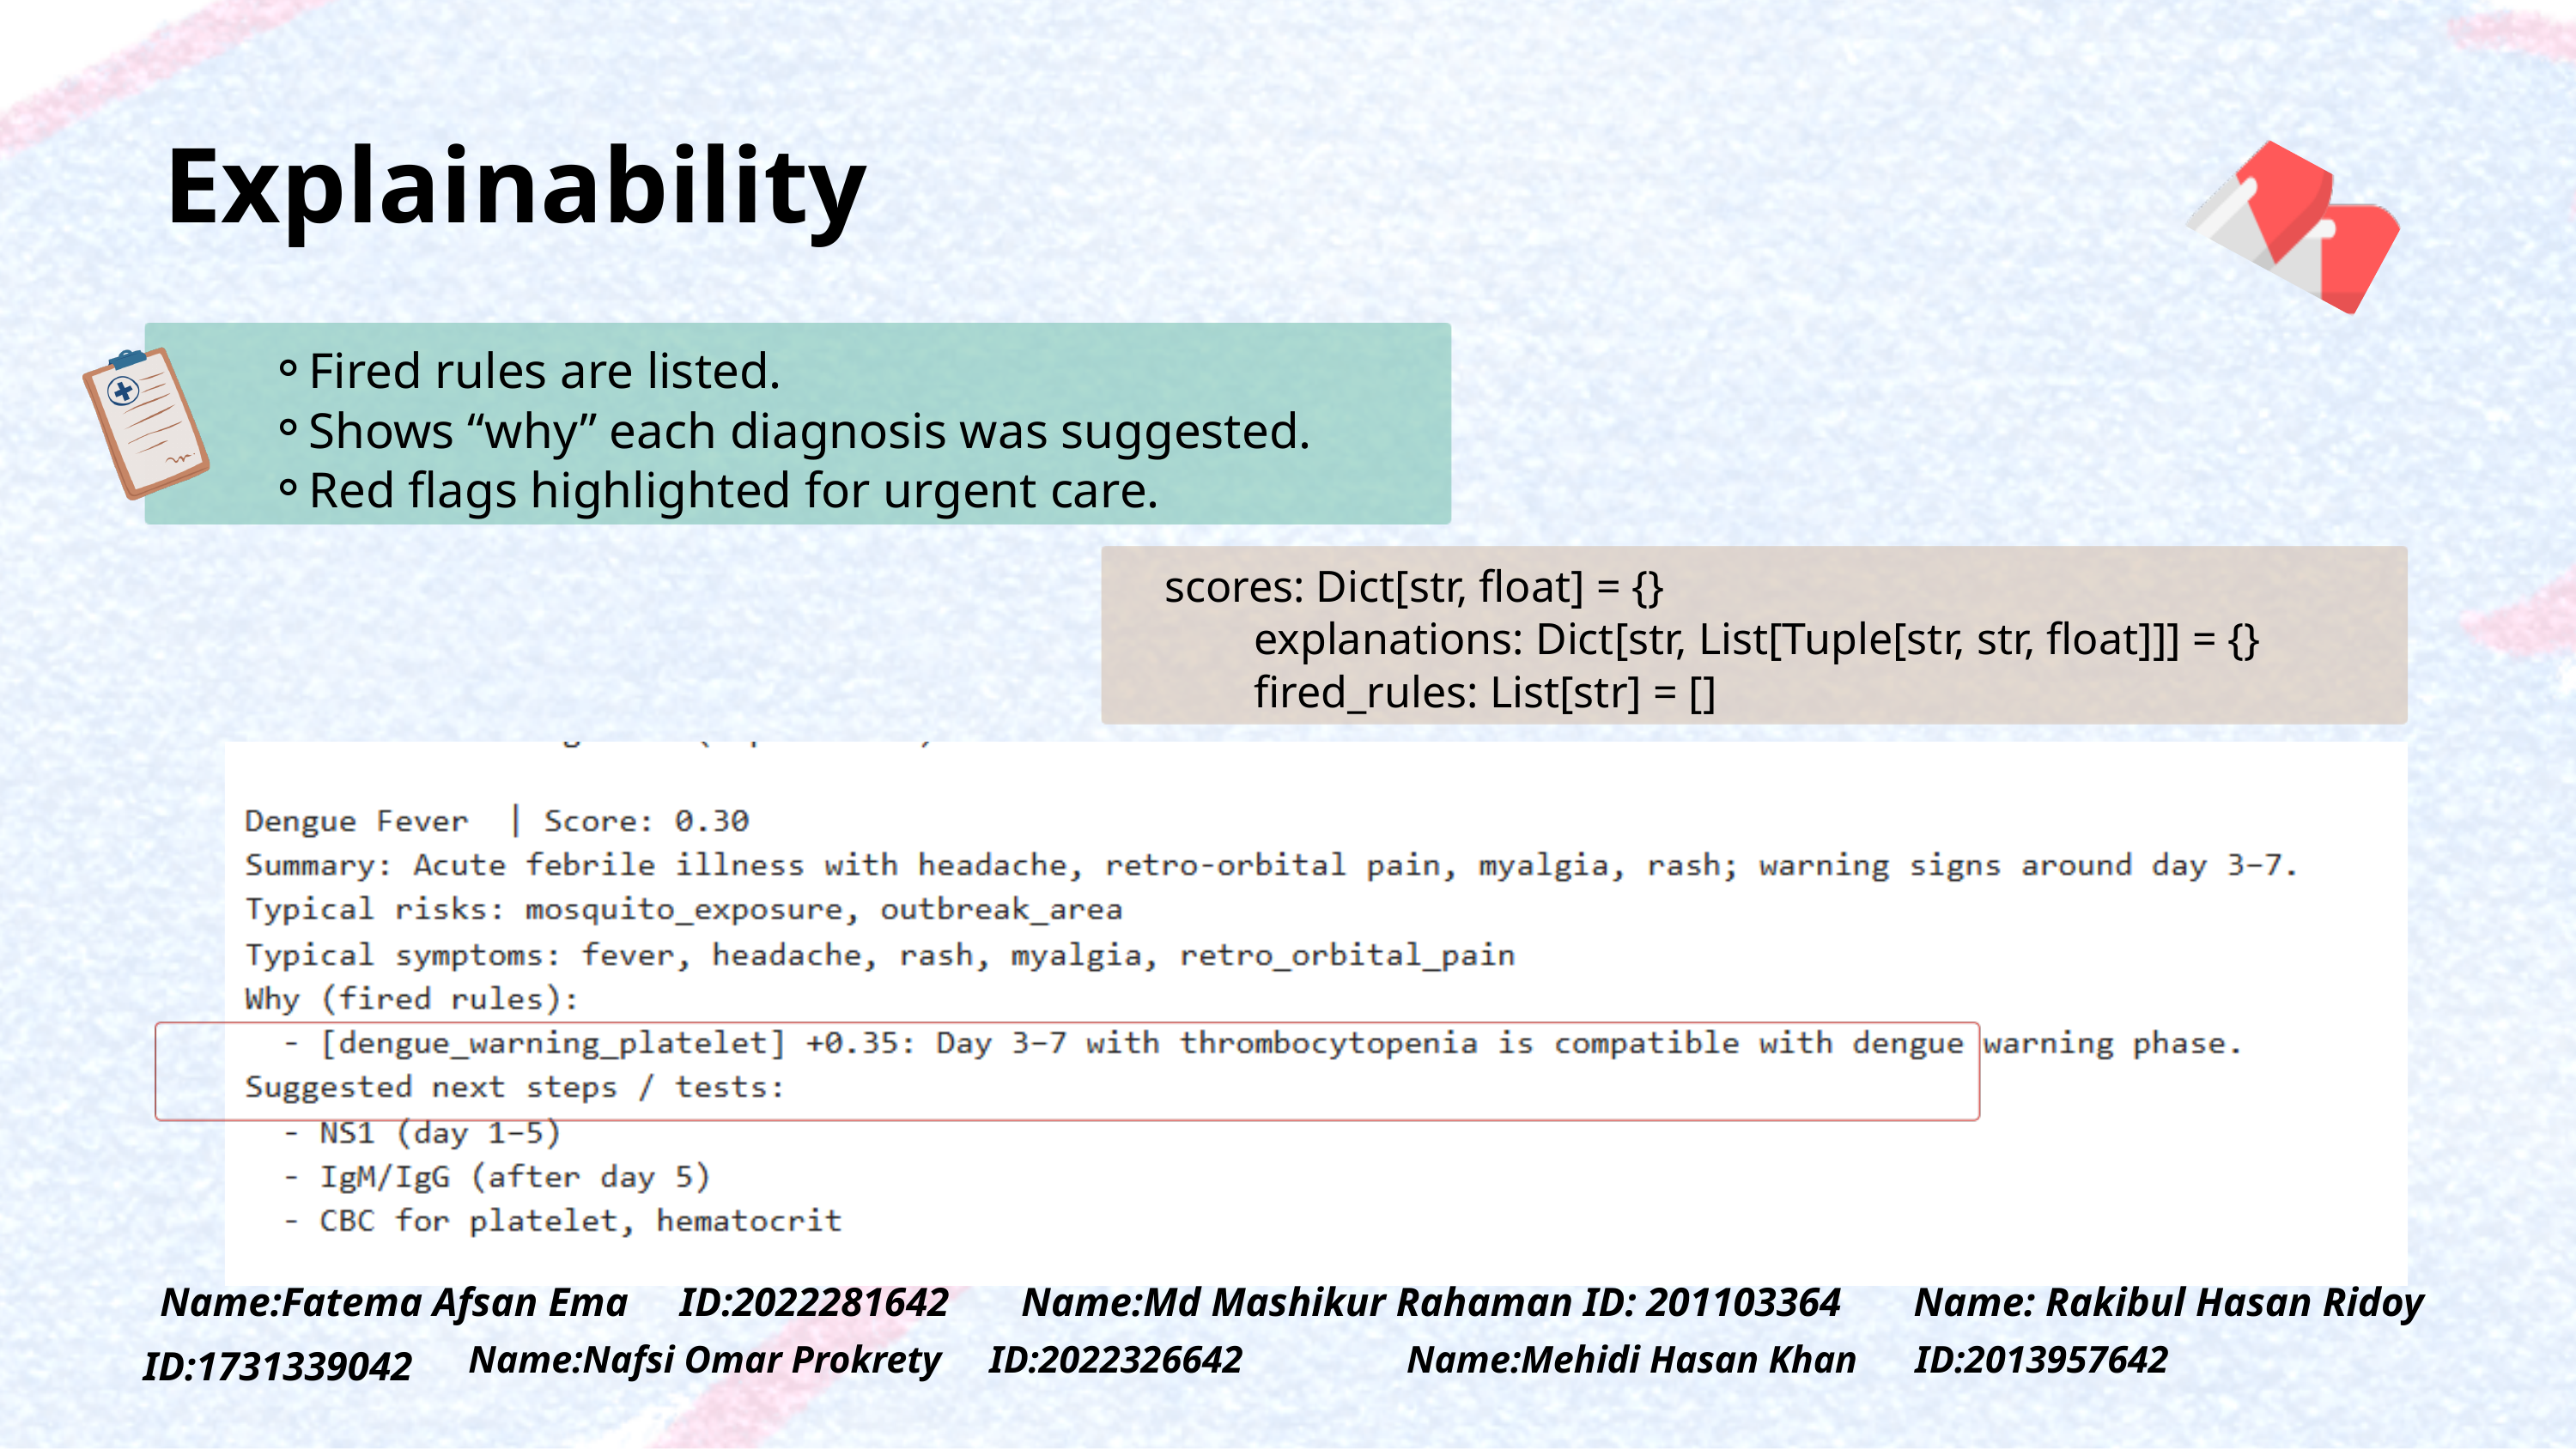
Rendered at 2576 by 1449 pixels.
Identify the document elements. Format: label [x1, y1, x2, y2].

text_box [0, 0, 2576, 1449]
text_box [224, 742, 2409, 1287]
